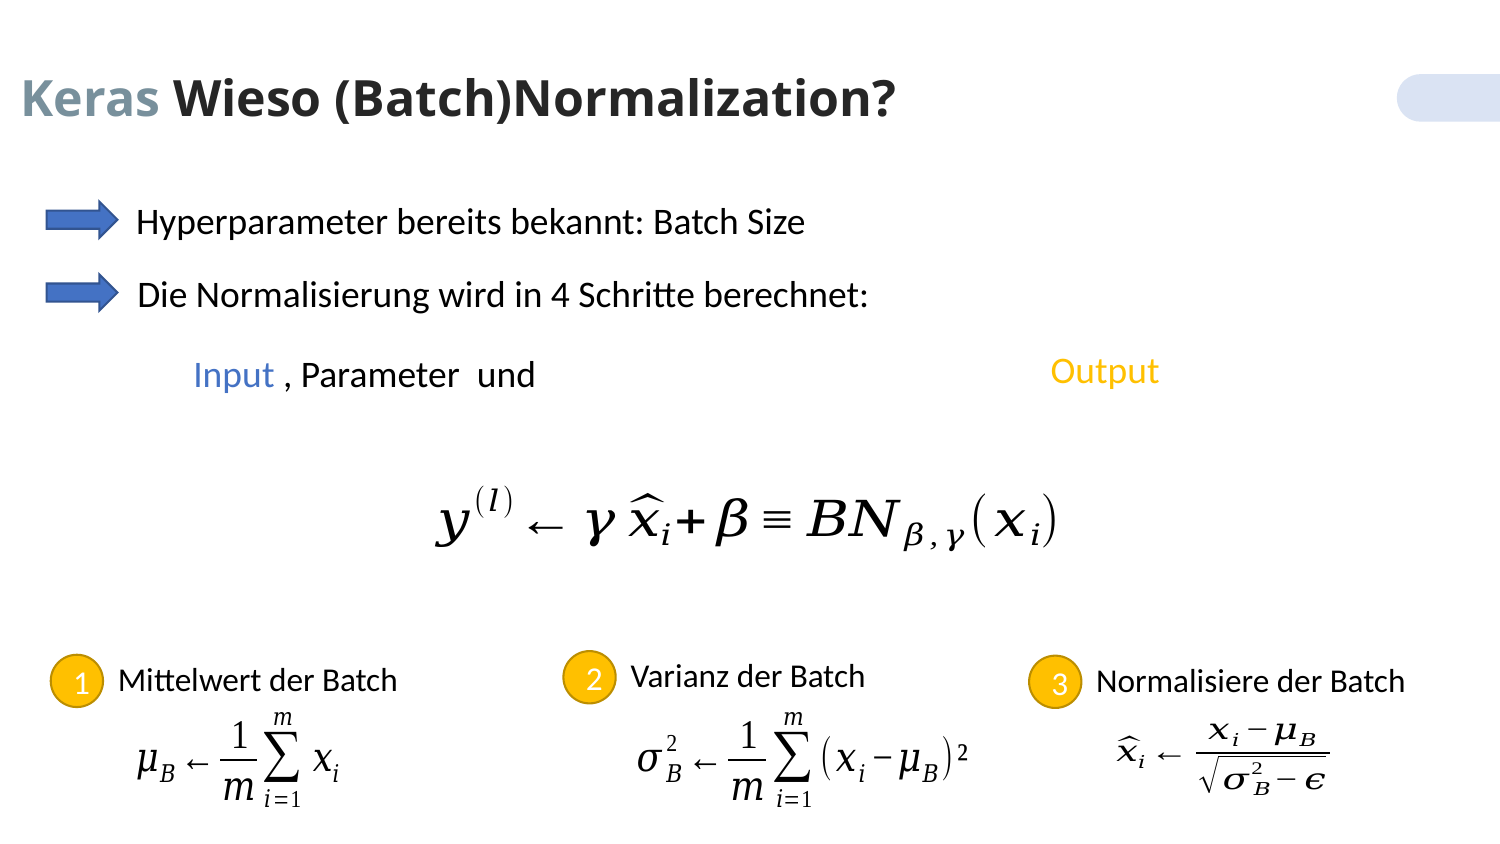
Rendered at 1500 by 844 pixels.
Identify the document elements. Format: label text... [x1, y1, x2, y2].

text_box [45, 199, 119, 241]
text_box Die Normalisierung wird in 4 Schritte berechnet: [122, 262, 886, 322]
text_box 1 [49, 653, 103, 709]
text_box Hyperparameter bereits bekannt: Batch Size [121, 189, 822, 250]
text_box Keras Wieso (Batch)Normalization? [20, 51, 1169, 151]
text_box 3 [1028, 654, 1081, 709]
text_box Varianz der Batch [615, 647, 1062, 702]
text_box [45, 271, 119, 314]
text_box Mittelwert der Batch [103, 650, 550, 706]
text_box Normalisiere der Batch [1081, 651, 1500, 707]
text_box 2 [562, 650, 615, 705]
